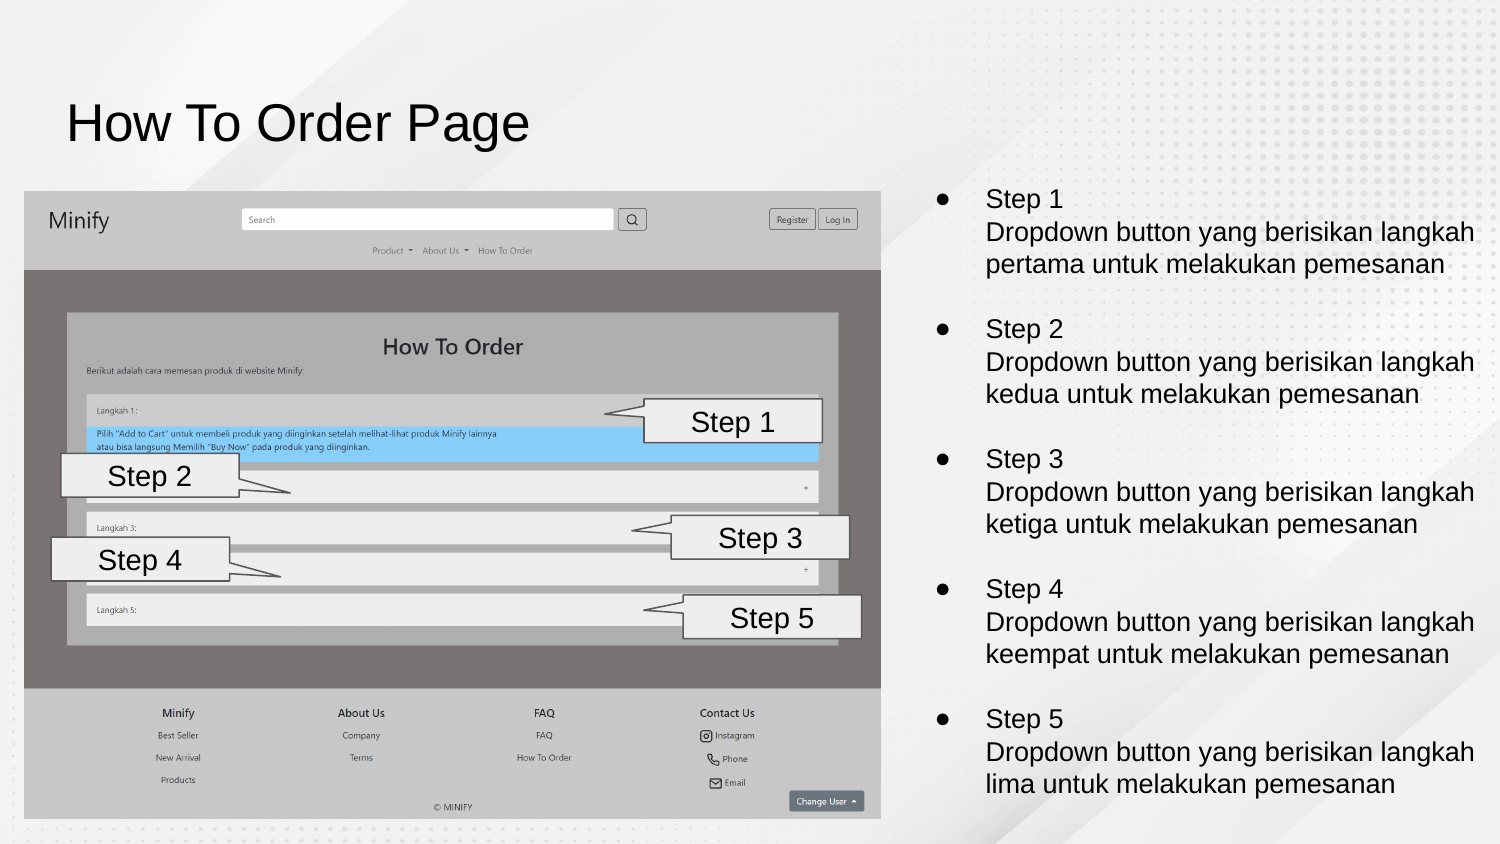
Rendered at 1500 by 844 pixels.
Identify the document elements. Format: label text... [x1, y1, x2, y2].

text_box Step 1 Dropdown button yang berisikan langkah pertama untuk melakukan pemesanan Step 2 Dropdown button yang berisikan langkah kedua untuk melakukan pemesanan Step 3 Dropdown button yang berisikan langkah ketiga untuk melakukan pemesanan Step 4 Dropdown button yang berisikan langkah keempat untuk melakukan pemesanan Step 5 Dropdown button yang berisikan langkah lima untuk melakukan pemesanan [895, 166, 1500, 814]
title How To Order Page [51, 72, 1449, 167]
picture [0, 0, 1500, 844]
